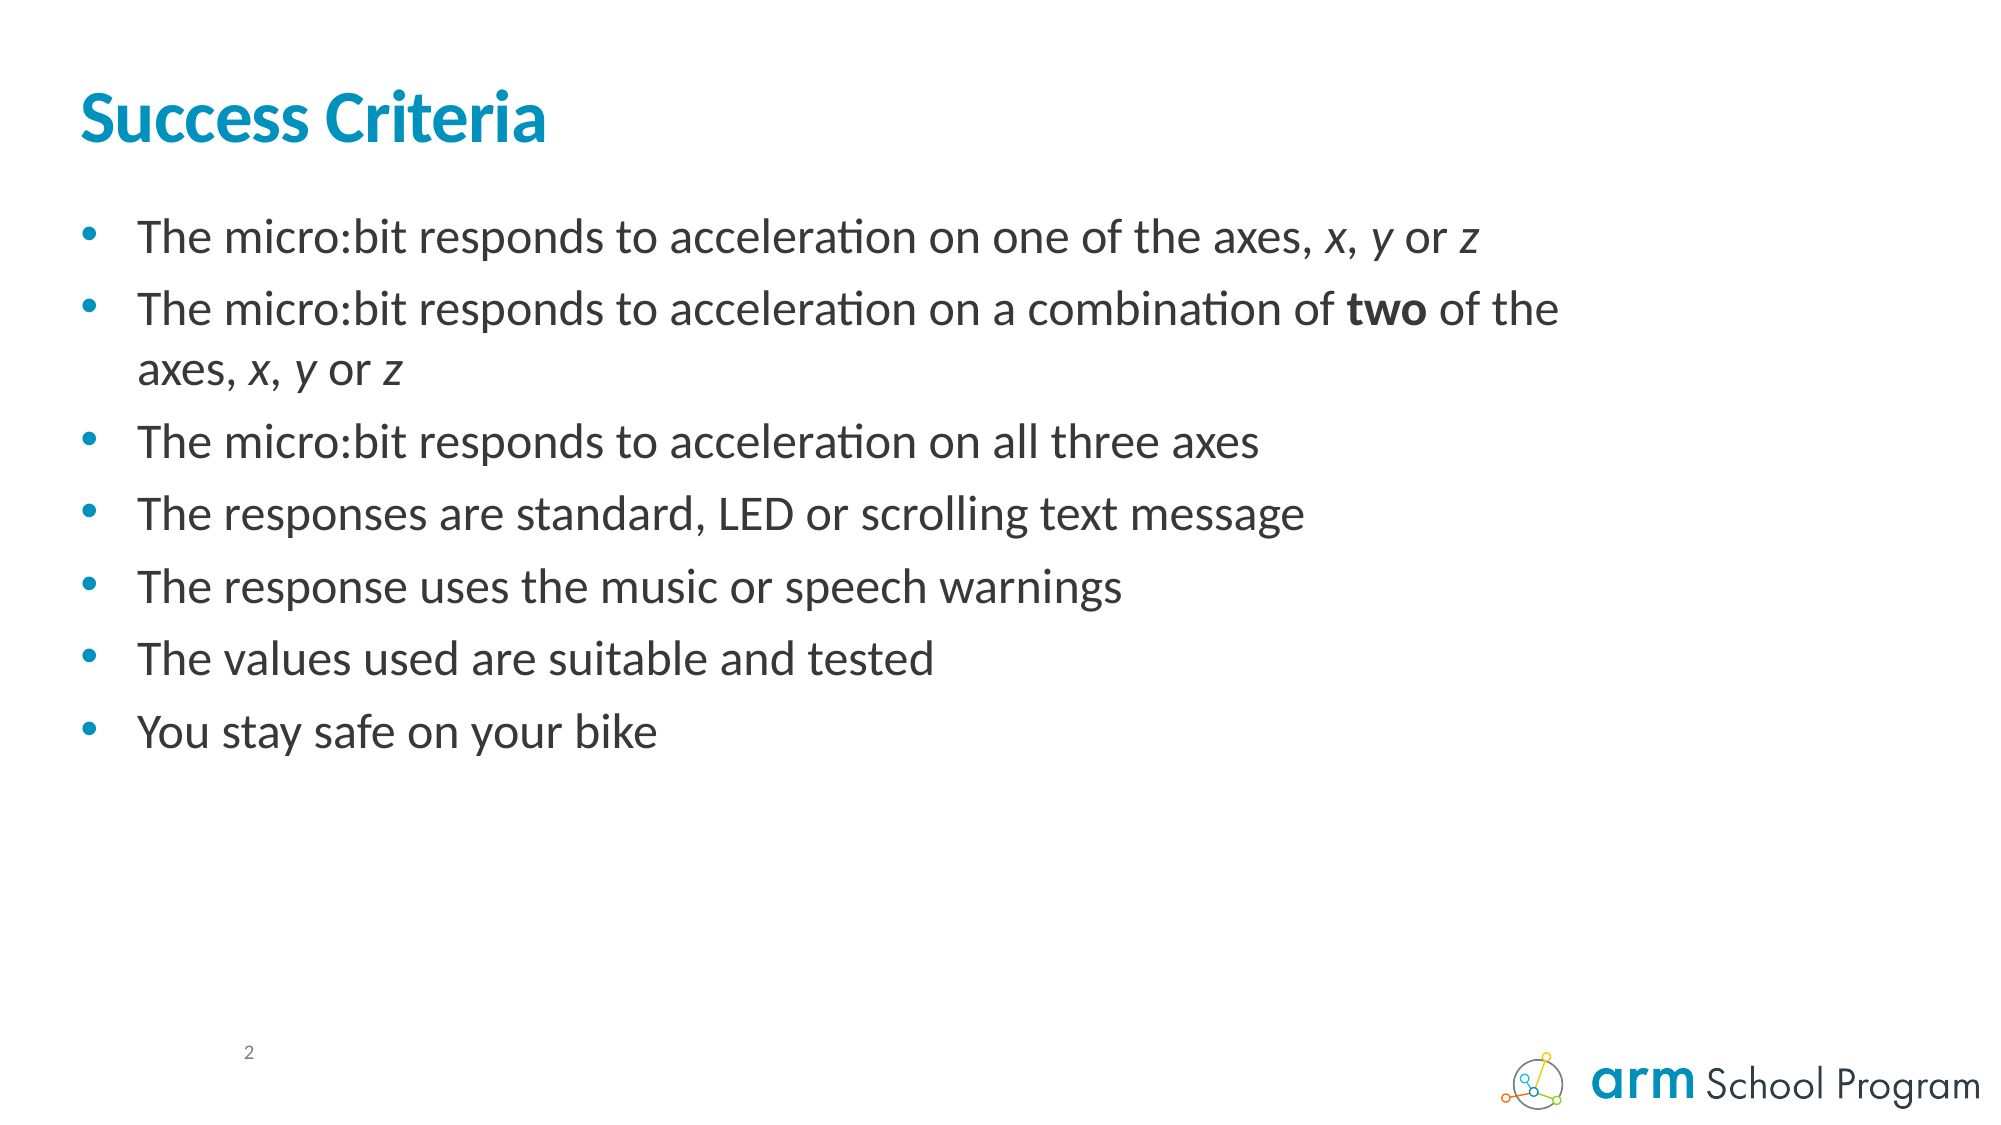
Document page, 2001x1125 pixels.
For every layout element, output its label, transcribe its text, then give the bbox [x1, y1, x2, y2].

title Success Criteria [80, 48, 1915, 158]
picture [1501, 1052, 1979, 1110]
list The micro:bit responds to acceleration on one of the axes, x, y or z The micro:bit responds to acceleration on a combination of two of the axes, x, y or z The micro:bit responds to acceleration on all three axes The responses are standard, LED or scrolling text message The response uses the music or speech warnings The values used are suitable and tested You stay safe on your bike [80, 203, 1577, 957]
